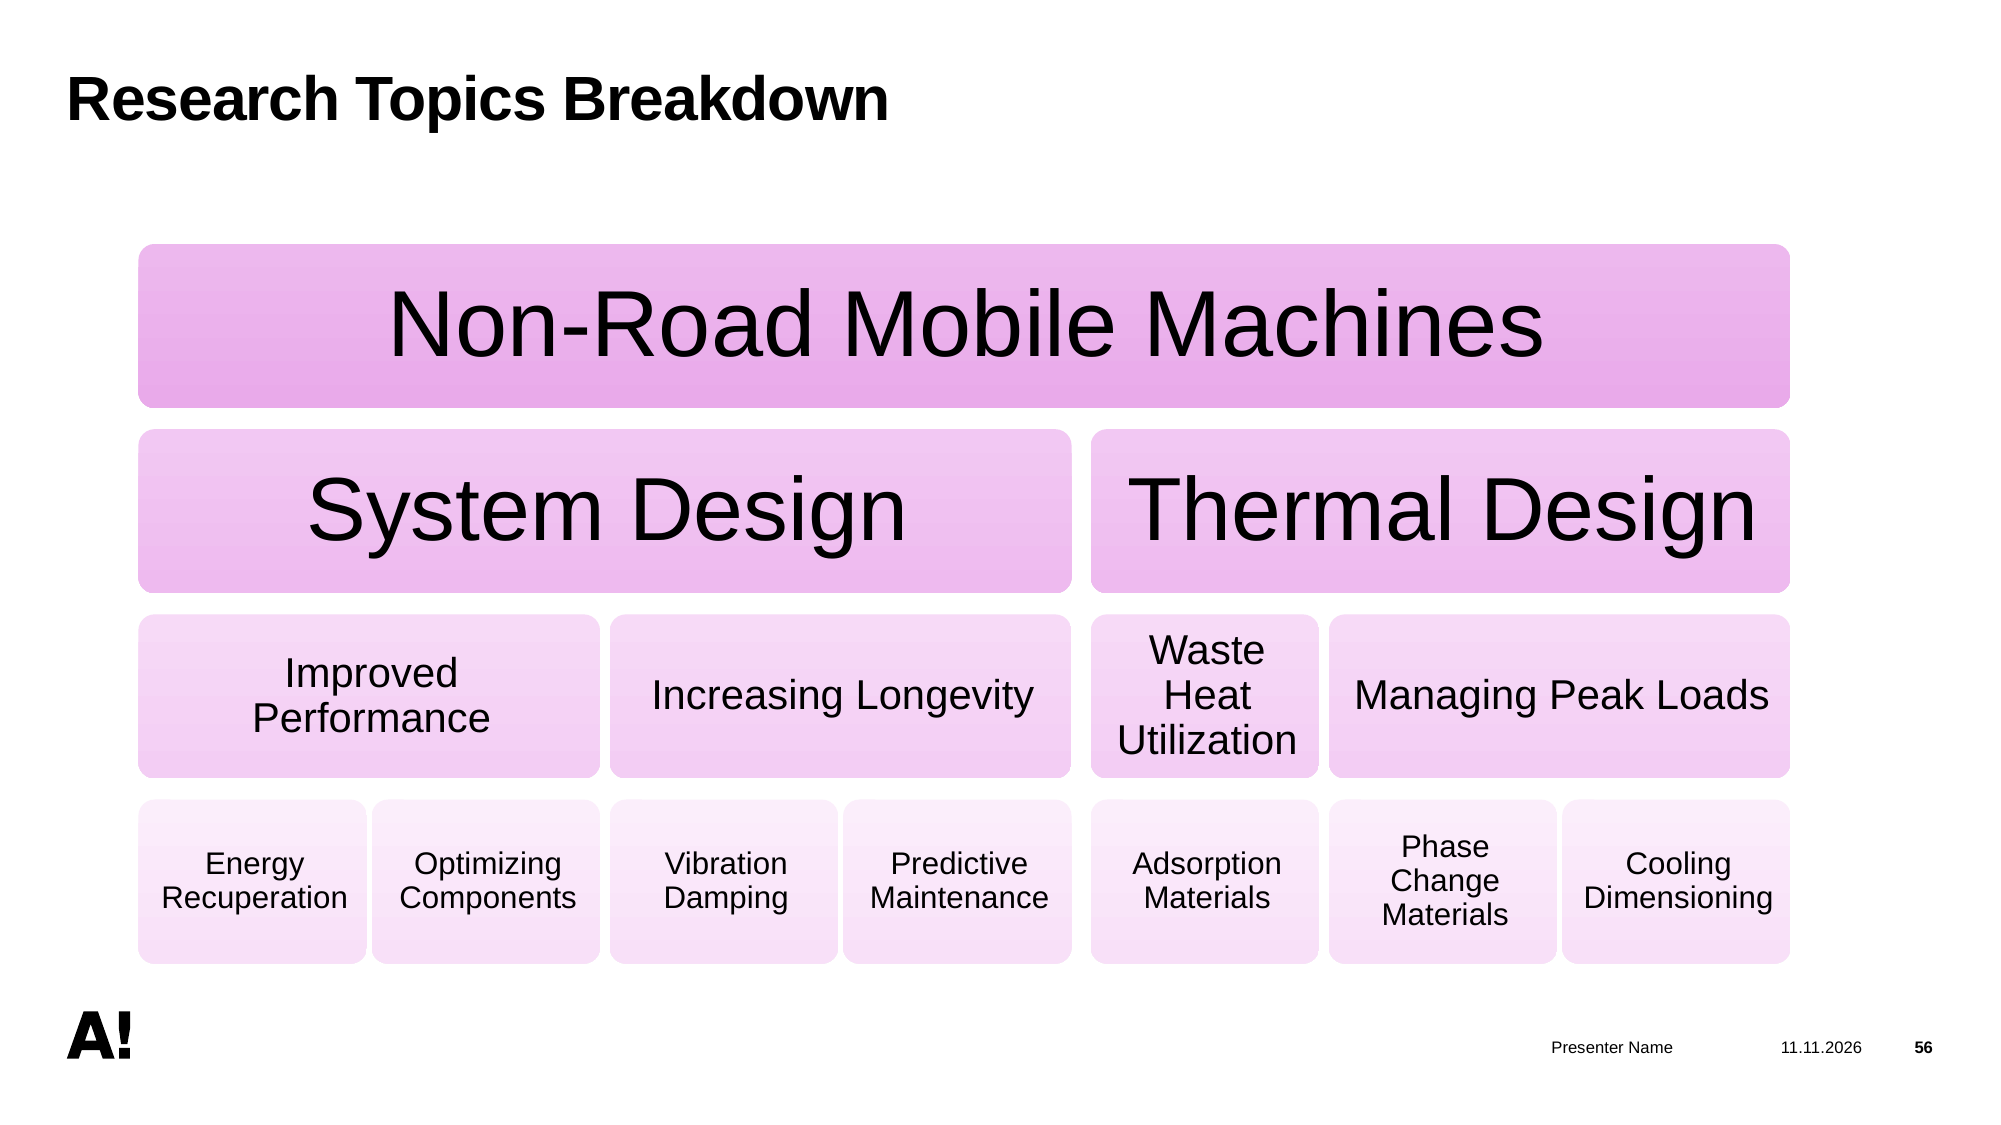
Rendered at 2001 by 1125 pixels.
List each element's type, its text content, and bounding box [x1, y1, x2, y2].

footer Presenter Name [208, 1035, 1674, 1059]
slide_number 56 [1862, 1035, 1933, 1059]
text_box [137, 243, 1792, 964]
title Research Topics Breakdown [66, 66, 1933, 244]
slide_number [1674, 1035, 1862, 1059]
